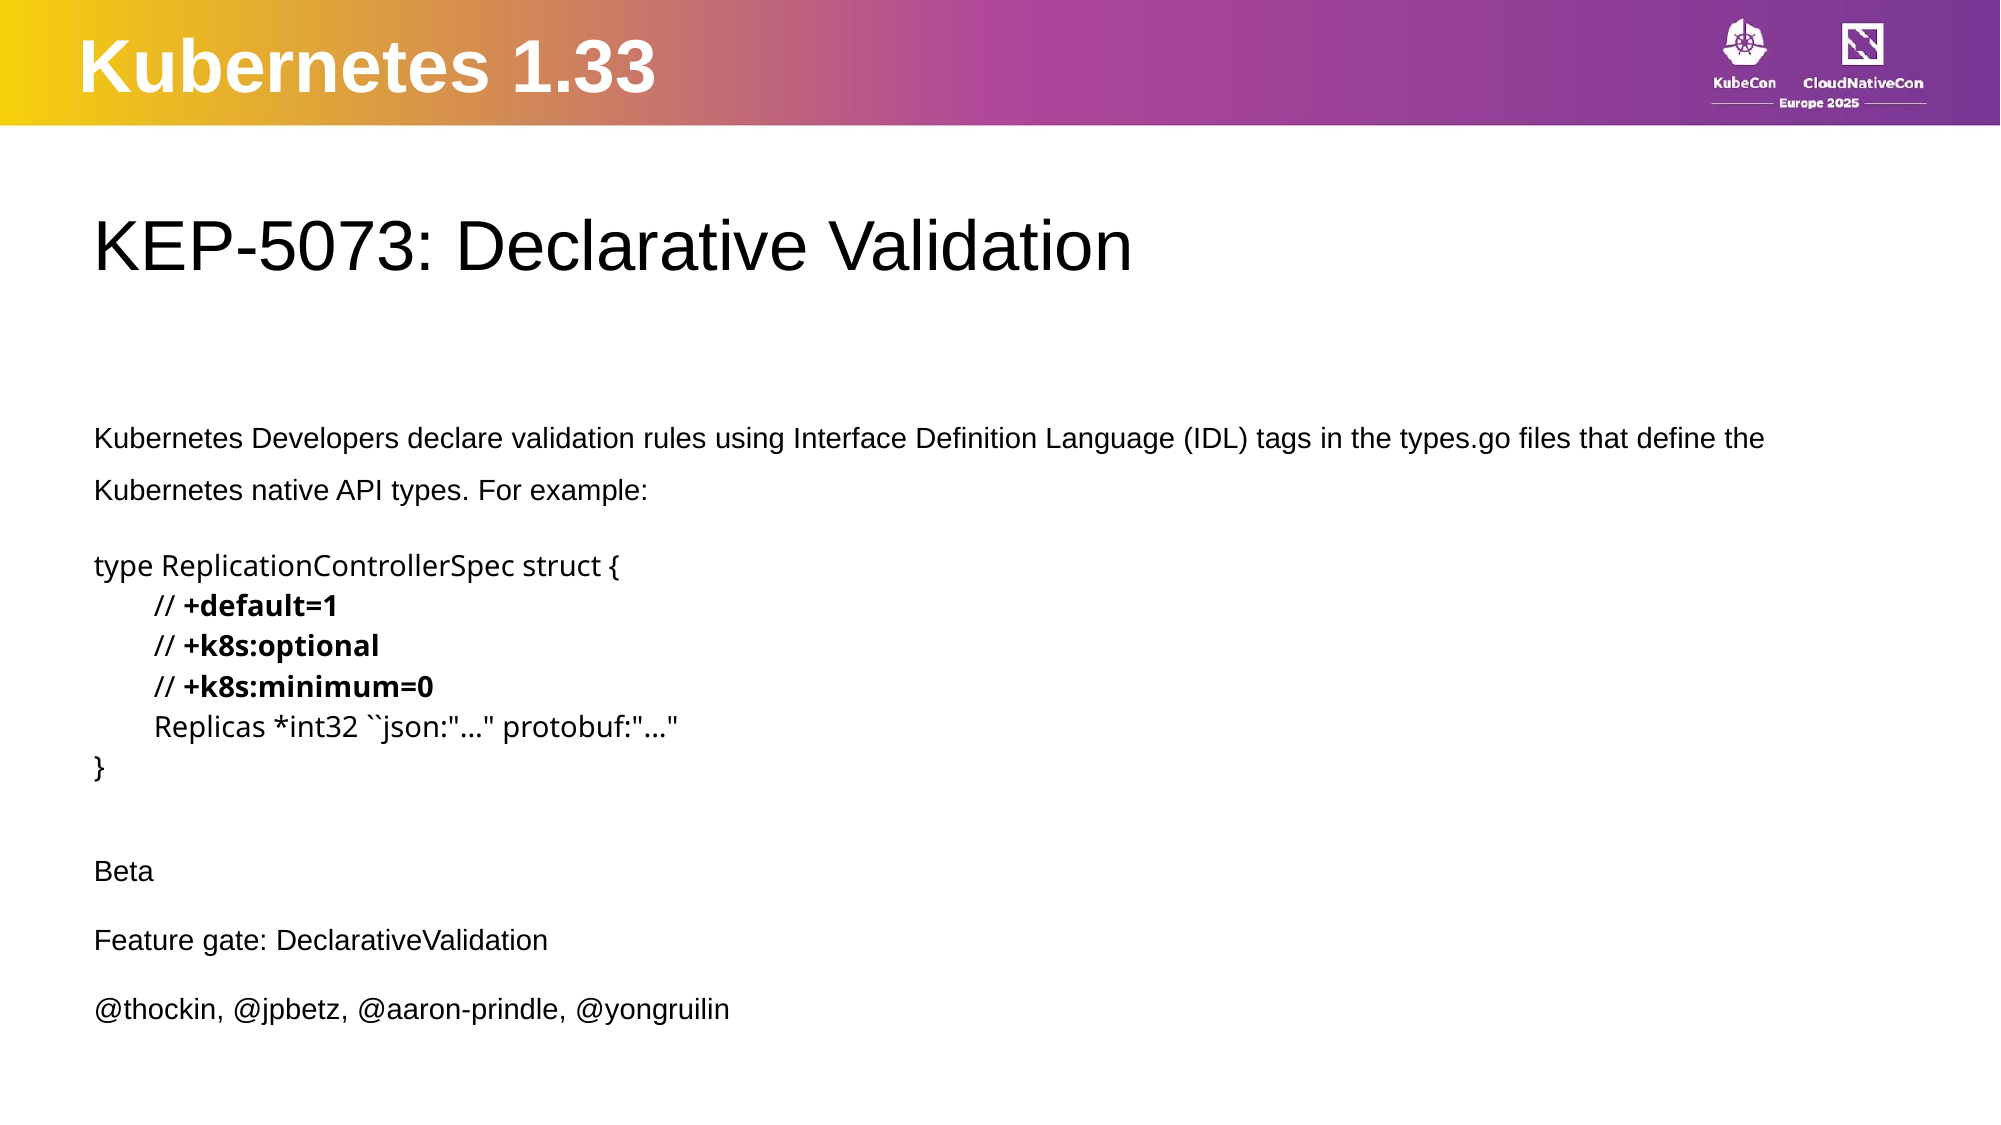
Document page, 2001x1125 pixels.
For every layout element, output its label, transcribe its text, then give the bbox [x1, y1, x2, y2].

text_box Kubernetes 1.33 [63, 0, 1136, 177]
text_box Kubernetes Developers declare validation rules using Interface Definition Language (IDL) tags in the types.go files that define the Kubernetes native API types. For example: type ReplicationControllerSpec struct { // +default=1 // +k8s:optional // +k8s:minimum=0 Replicas *int32 ``json:"..." protobuf:"..." } Beta Feature gate: DeclarativeValidation @thockin, @jpbetz, @aaron-prindle, @yongruilin [78, 393, 1921, 1036]
text_box KEP-5073: Declarative Validation [78, 149, 1921, 307]
picture [0, 0, 2000, 1125]
